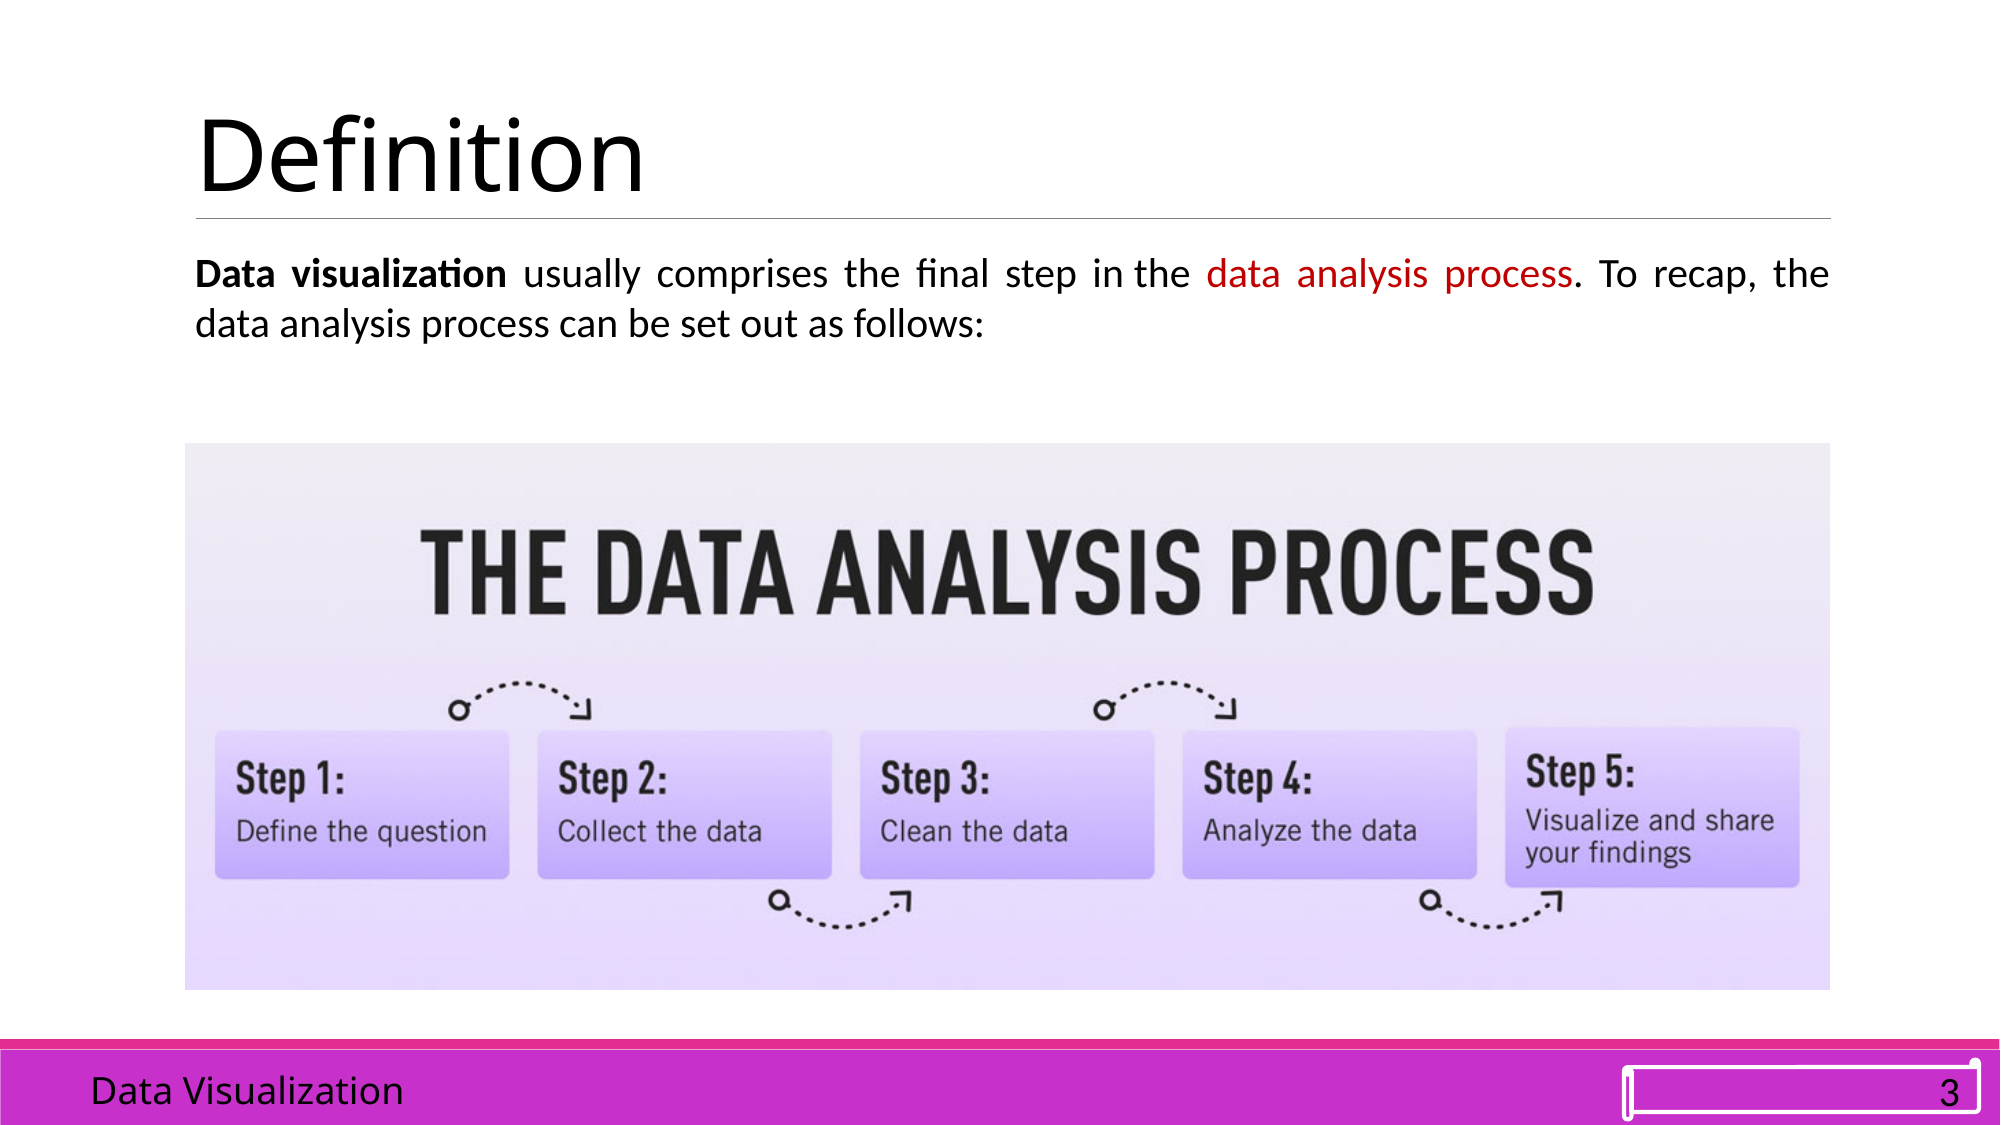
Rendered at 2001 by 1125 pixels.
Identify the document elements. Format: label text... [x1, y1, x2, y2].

picture [184, 442, 1831, 991]
slide_number 3 [1621, 1057, 1982, 1122]
title Definition [180, 47, 1830, 220]
text_box Data Visualization [75, 1059, 420, 1119]
list Data visualization usually comprises the final step in the data analysis process. To recap, the data analysis process can be set out as follows: [180, 238, 1830, 365]
